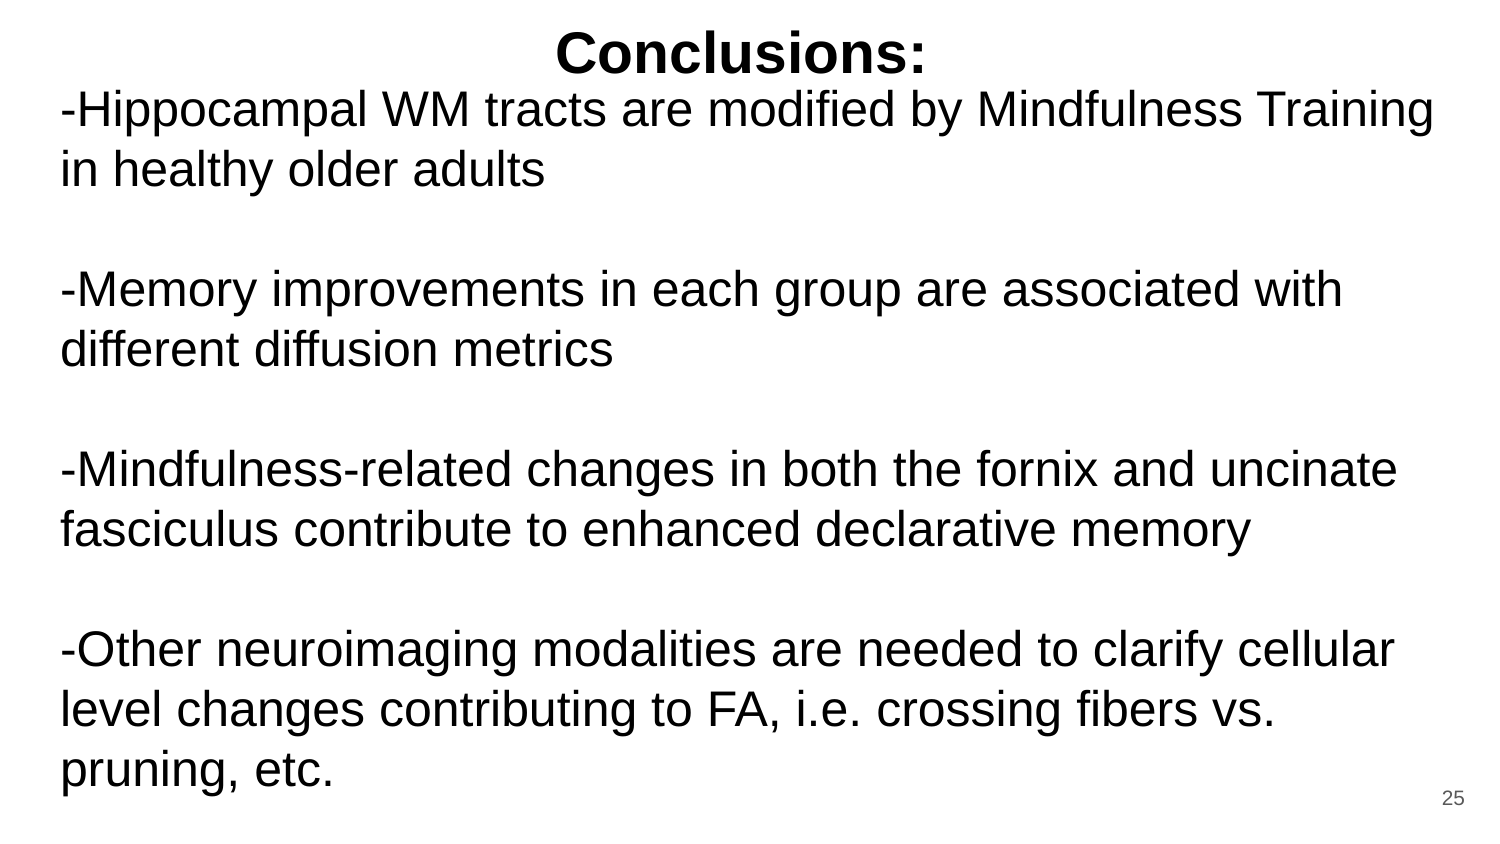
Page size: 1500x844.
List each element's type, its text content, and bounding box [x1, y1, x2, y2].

text_box -Hippocampal WM tracts are modified by Mindfulness Training in healthy older adults -Memory improvements in each group are associated with different diffusion metrics -Mindfulness-related changes in both the fornix and uncinate fasciculus contribute to enhanced declarative memory -Other neuroimaging modalities are needed to clarify cellular level changes contributing to FA, i.e. crossing fibers vs. pruning, etc. [44, 61, 1455, 812]
title Conclusions: [51, 0, 1449, 61]
slide_number ‹#› [1389, 764, 1480, 830]
